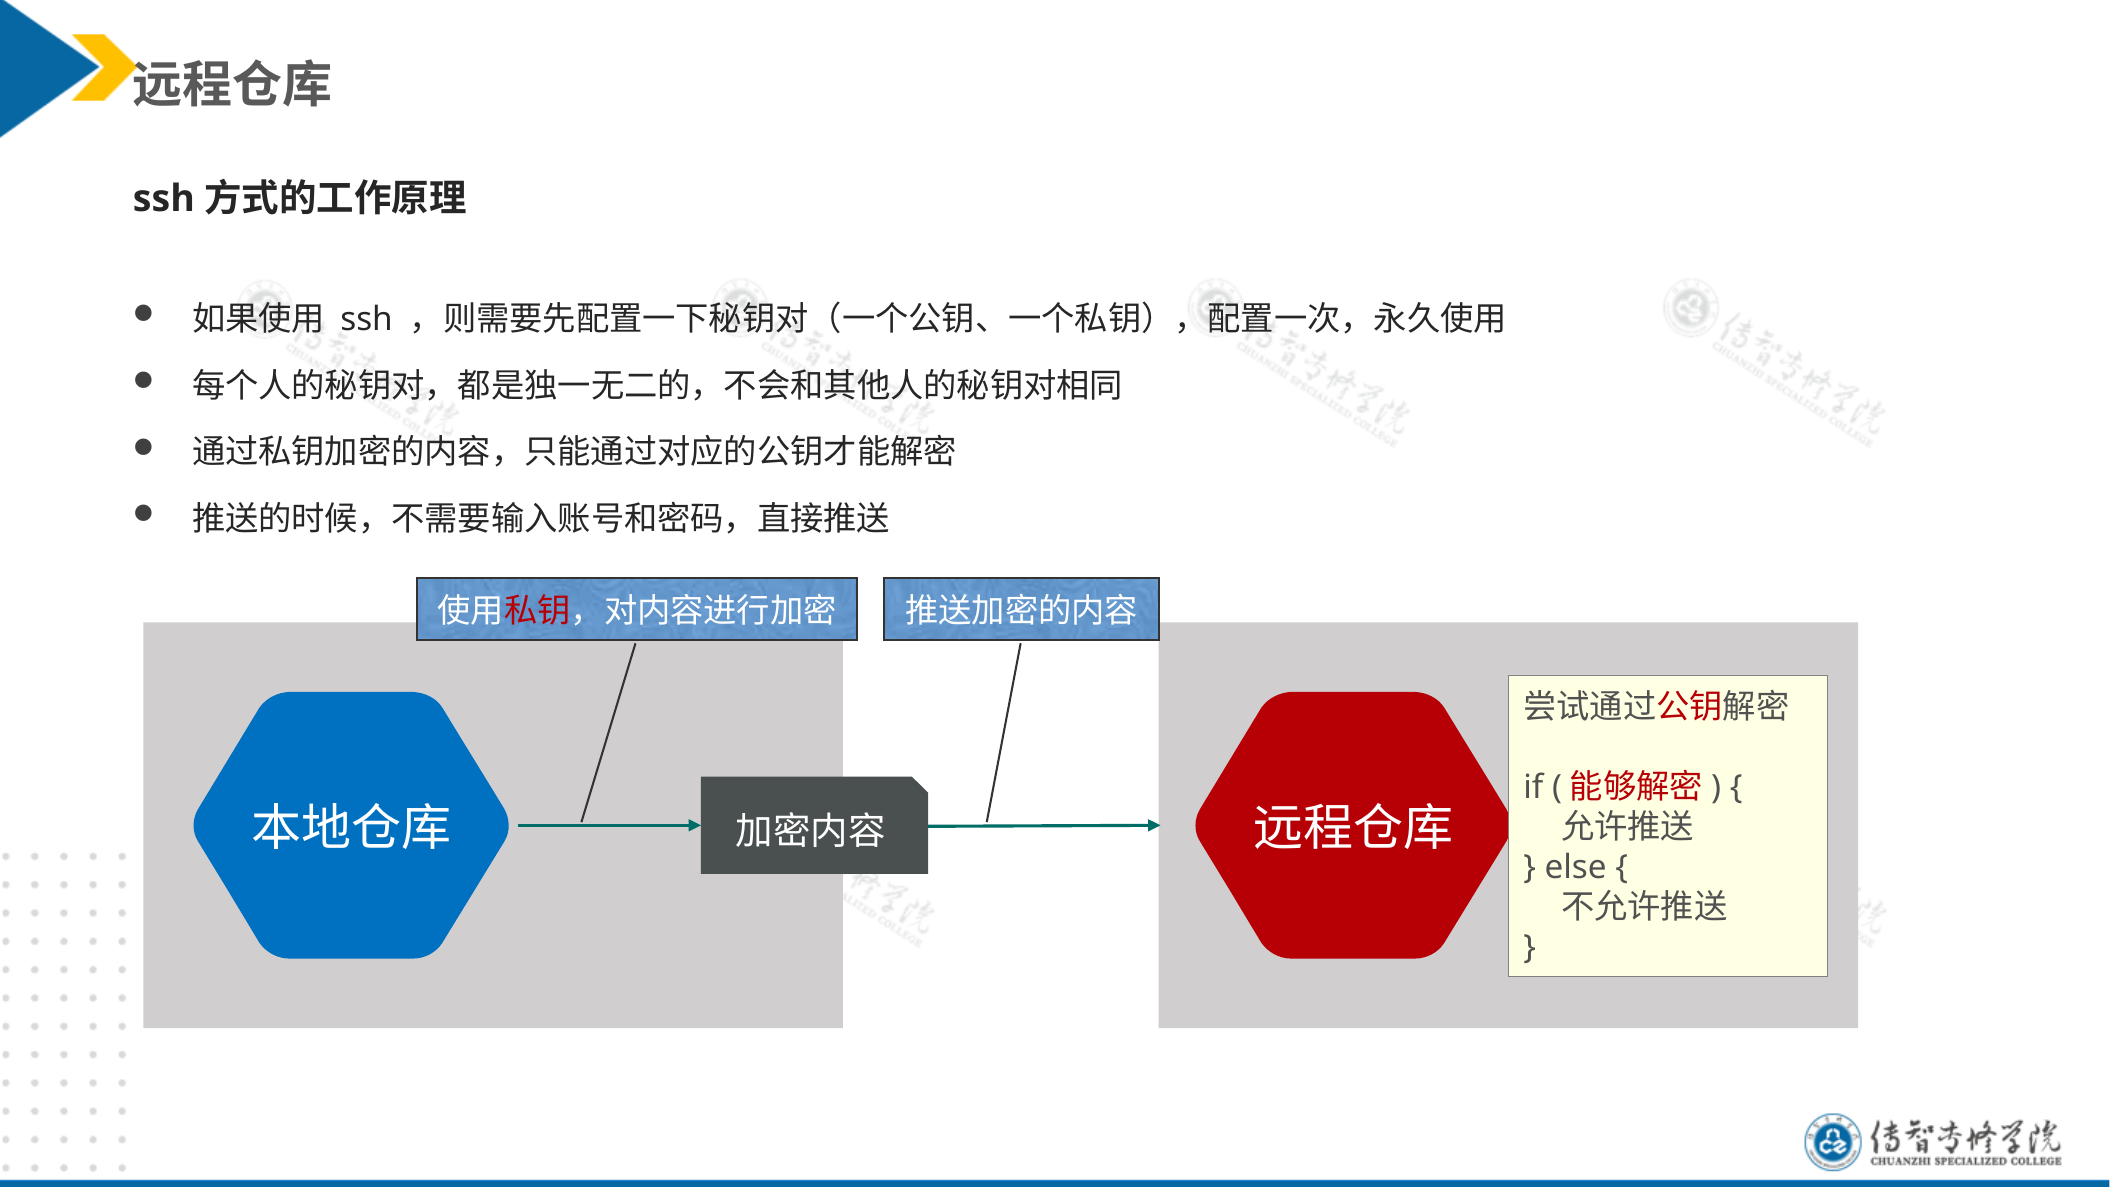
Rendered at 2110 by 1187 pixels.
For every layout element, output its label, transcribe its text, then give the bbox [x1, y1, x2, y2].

text_box 远程仓库 [1194, 690, 1507, 960]
text_box 使用私钥，对内容进行加密 [416, 577, 858, 641]
text_box [1158, 621, 1859, 1029]
text_box 如果使用 ssh ，则需要先配置一下秘钥对（一个公钥、一个私钥），配置一次，永久使用 每个人的秘钥对，都是独一无二的，不会和其他人的秘钥对相同 通过私钥加密的内容，只能通过对应的公钥才能解密 推送的时候，不需要输入账号和密码，直接推送 [118, 270, 1882, 448]
text_box 推送加密的内容 [985, 643, 1022, 823]
text_box 尝试通过公钥解密 if (能够解密) { 允许推送 } else { 不允许推送 } [1507, 674, 1828, 977]
text_box 使用私钥，对内容进行加密 [580, 642, 637, 823]
text_box ssh方式的工作原理 [118, 154, 1882, 239]
text_box 远程仓库 [118, 40, 1557, 125]
text_box 加密内容 [699, 775, 930, 875]
text_box 推送加密的内容 [883, 577, 1160, 641]
text_box [142, 621, 844, 1029]
picture [0, 0, 2110, 1187]
text_box 本地仓库 [192, 690, 510, 960]
